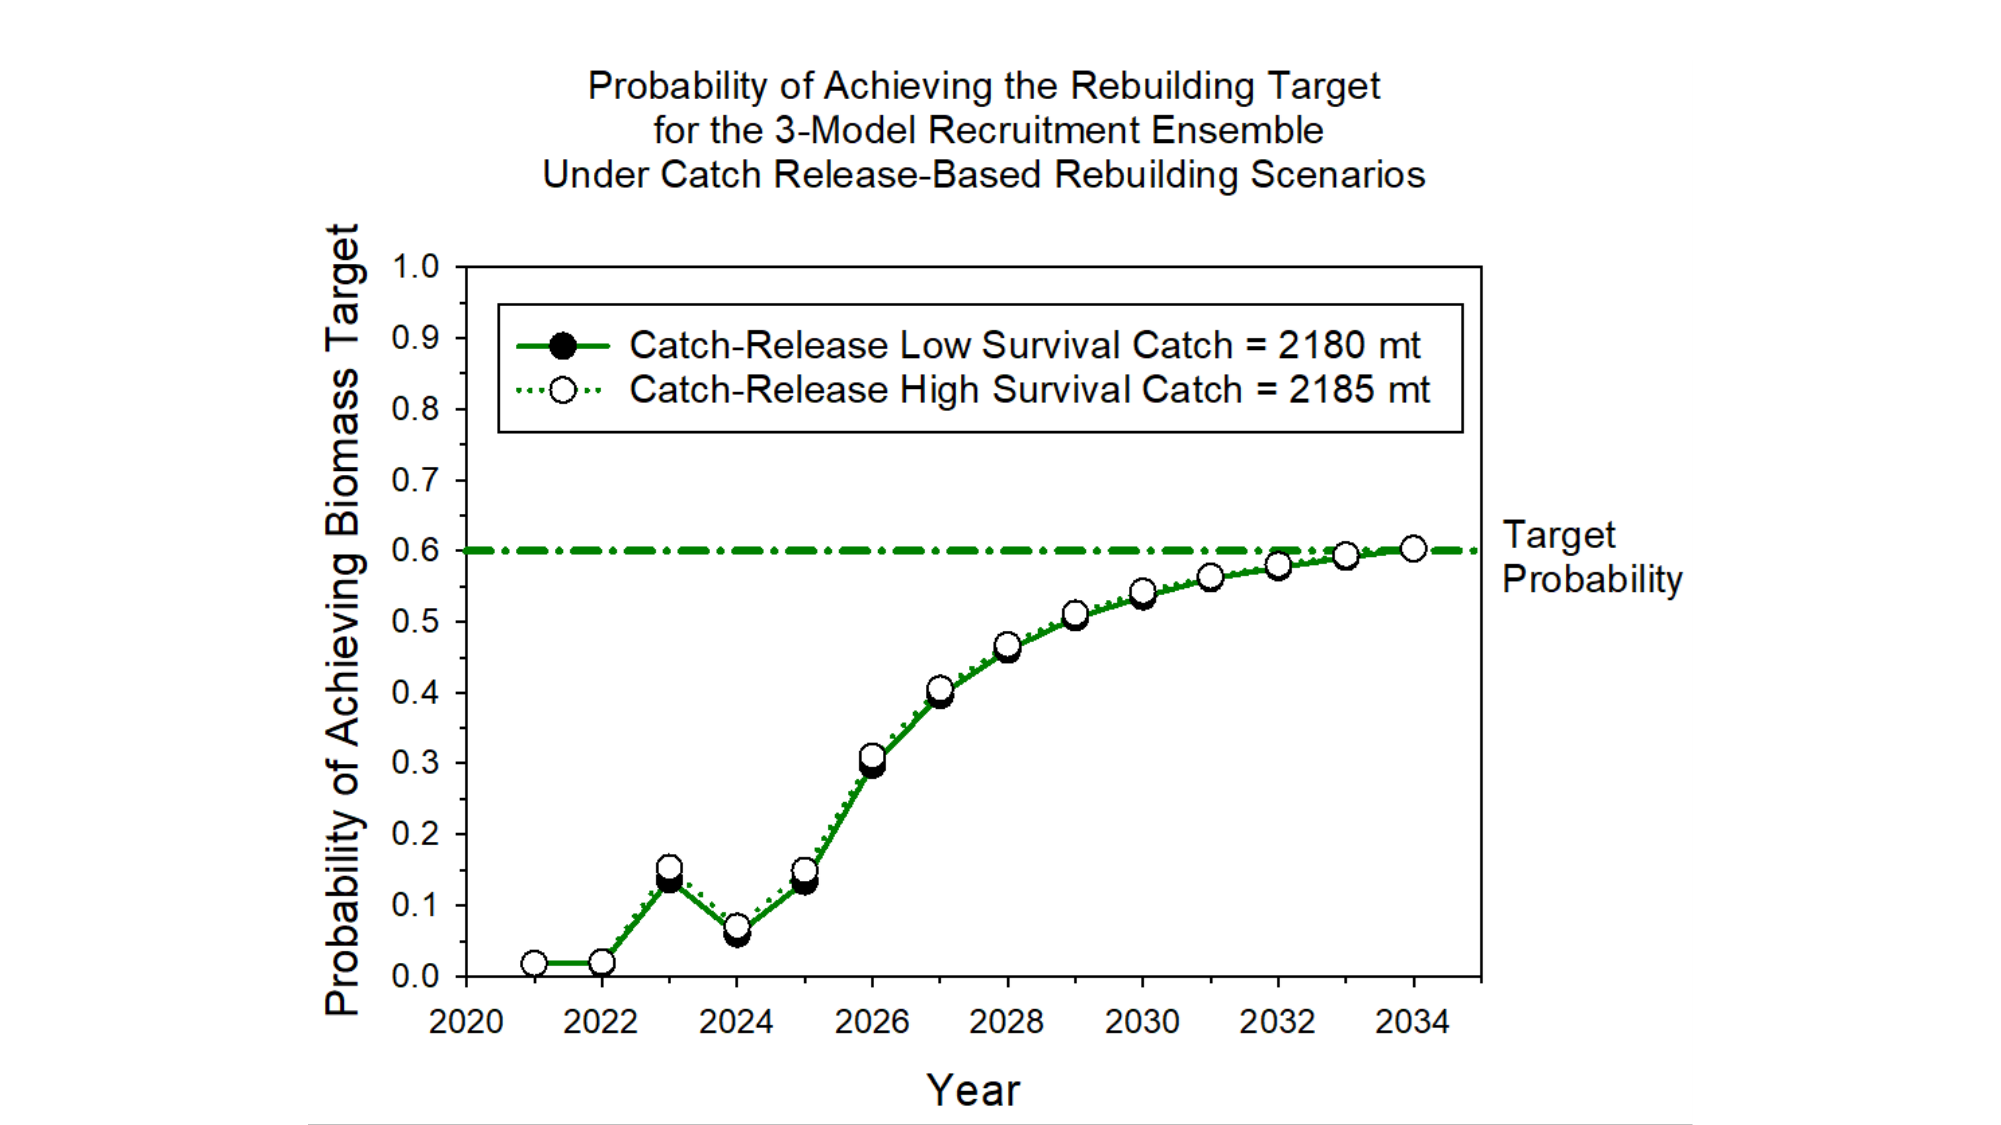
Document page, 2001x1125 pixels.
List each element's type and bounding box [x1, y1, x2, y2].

picture [307, 58, 1693, 1125]
